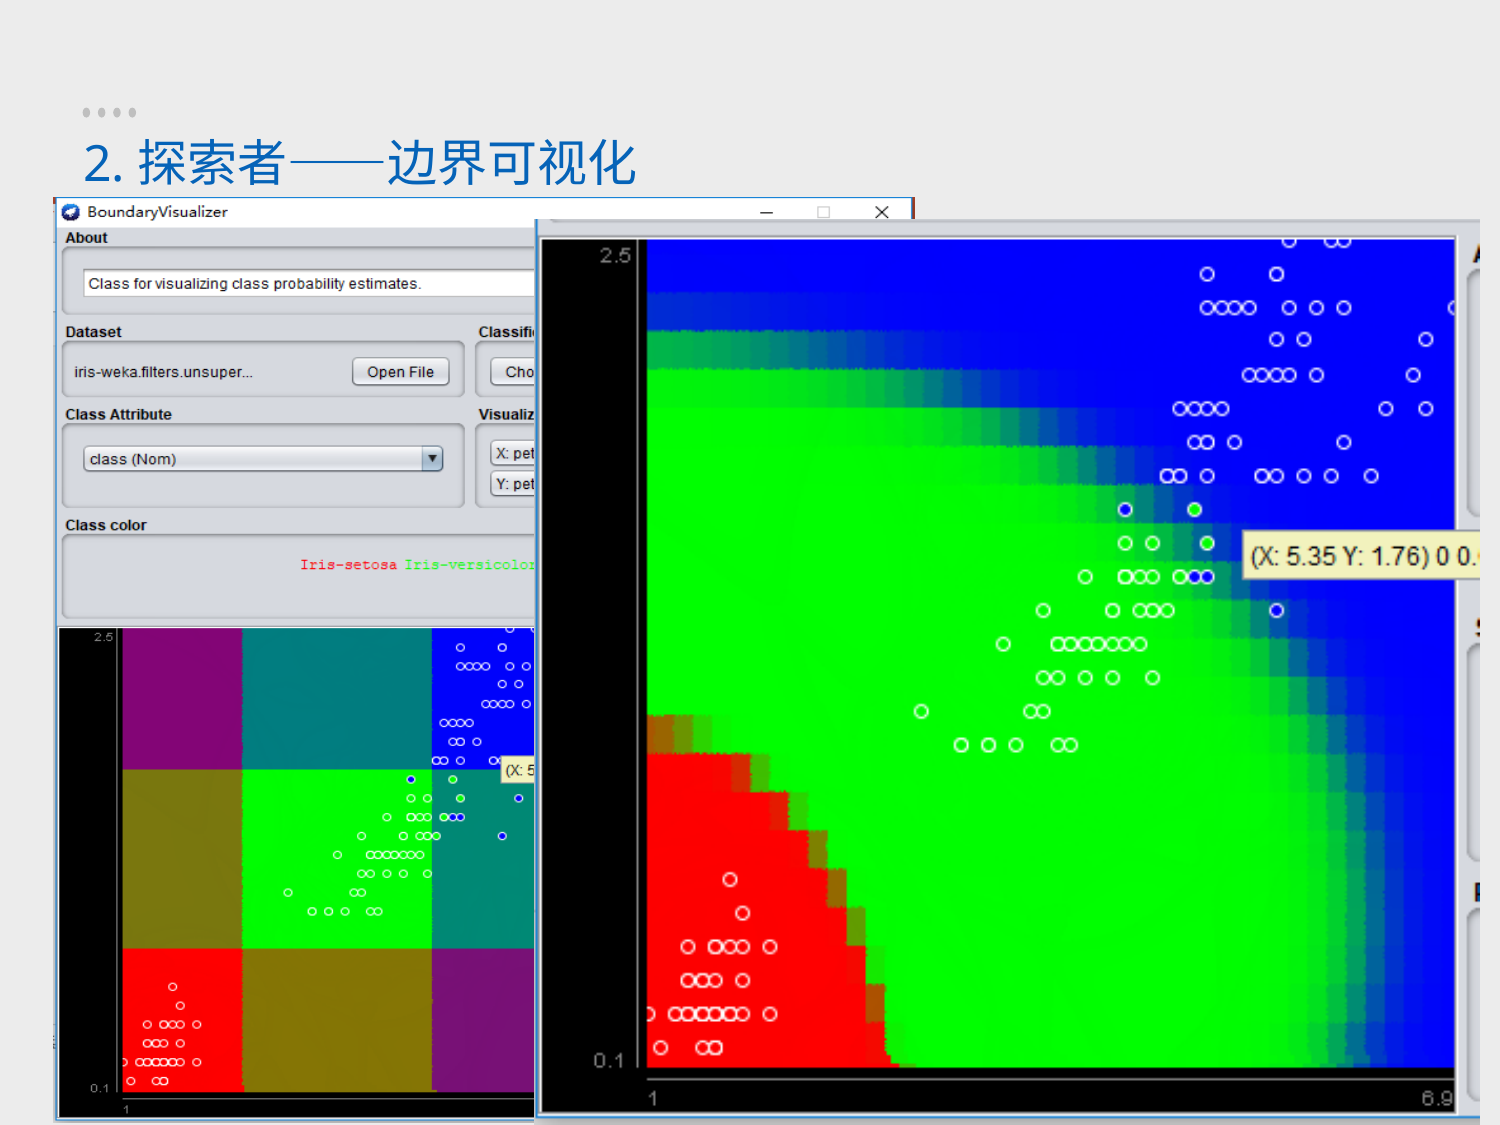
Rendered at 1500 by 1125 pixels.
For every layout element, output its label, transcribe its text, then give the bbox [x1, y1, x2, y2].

text_box 2.探索者——边界可视化 [68, 124, 1010, 200]
picture [52, 197, 1480, 1125]
